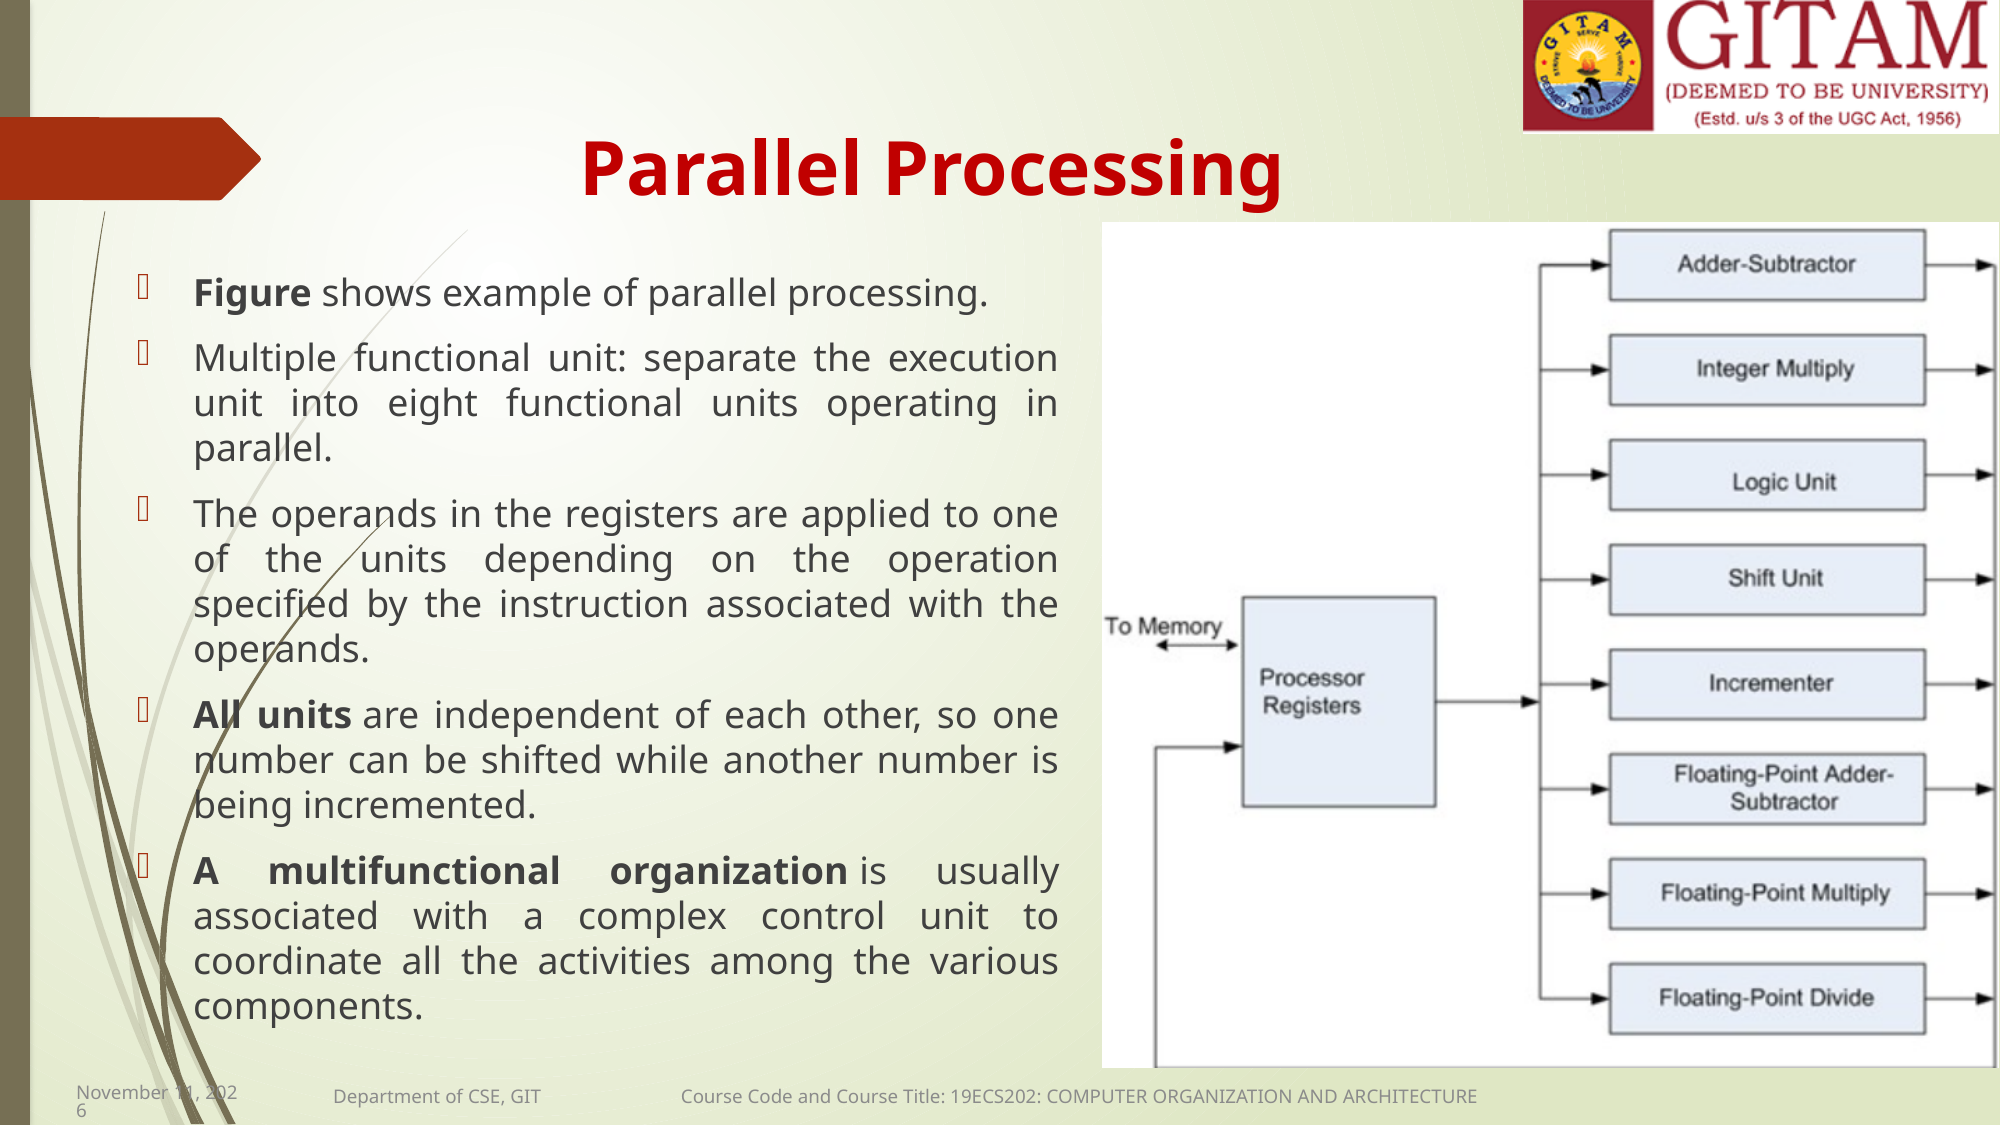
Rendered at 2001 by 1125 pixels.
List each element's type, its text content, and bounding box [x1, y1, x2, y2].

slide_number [61, 1063, 259, 1123]
picture [1102, 221, 1999, 1068]
picture [1523, 0, 1999, 134]
footer Department of CSE, GIT Course Code and Course Title: 19ECS202: COMPUTER ORGANIZATION AND ARCHITECTURE [318, 1067, 1548, 1125]
list Figure shows example of parallel processing. Multiple functional unit: separate the execution unit into eight functional units operating in parallel. The operands in the registers are applied to one of the units depending on the operation specified by the instruction associated with the operands. All units are independent of each other, so one number can be shifted while another number is being incremented. A multifunctional organization is usually associated with a complex control unit to coordinate all the activities among the various components. [121, 261, 1075, 1094]
title Parallel Processing [202, 112, 1664, 323]
